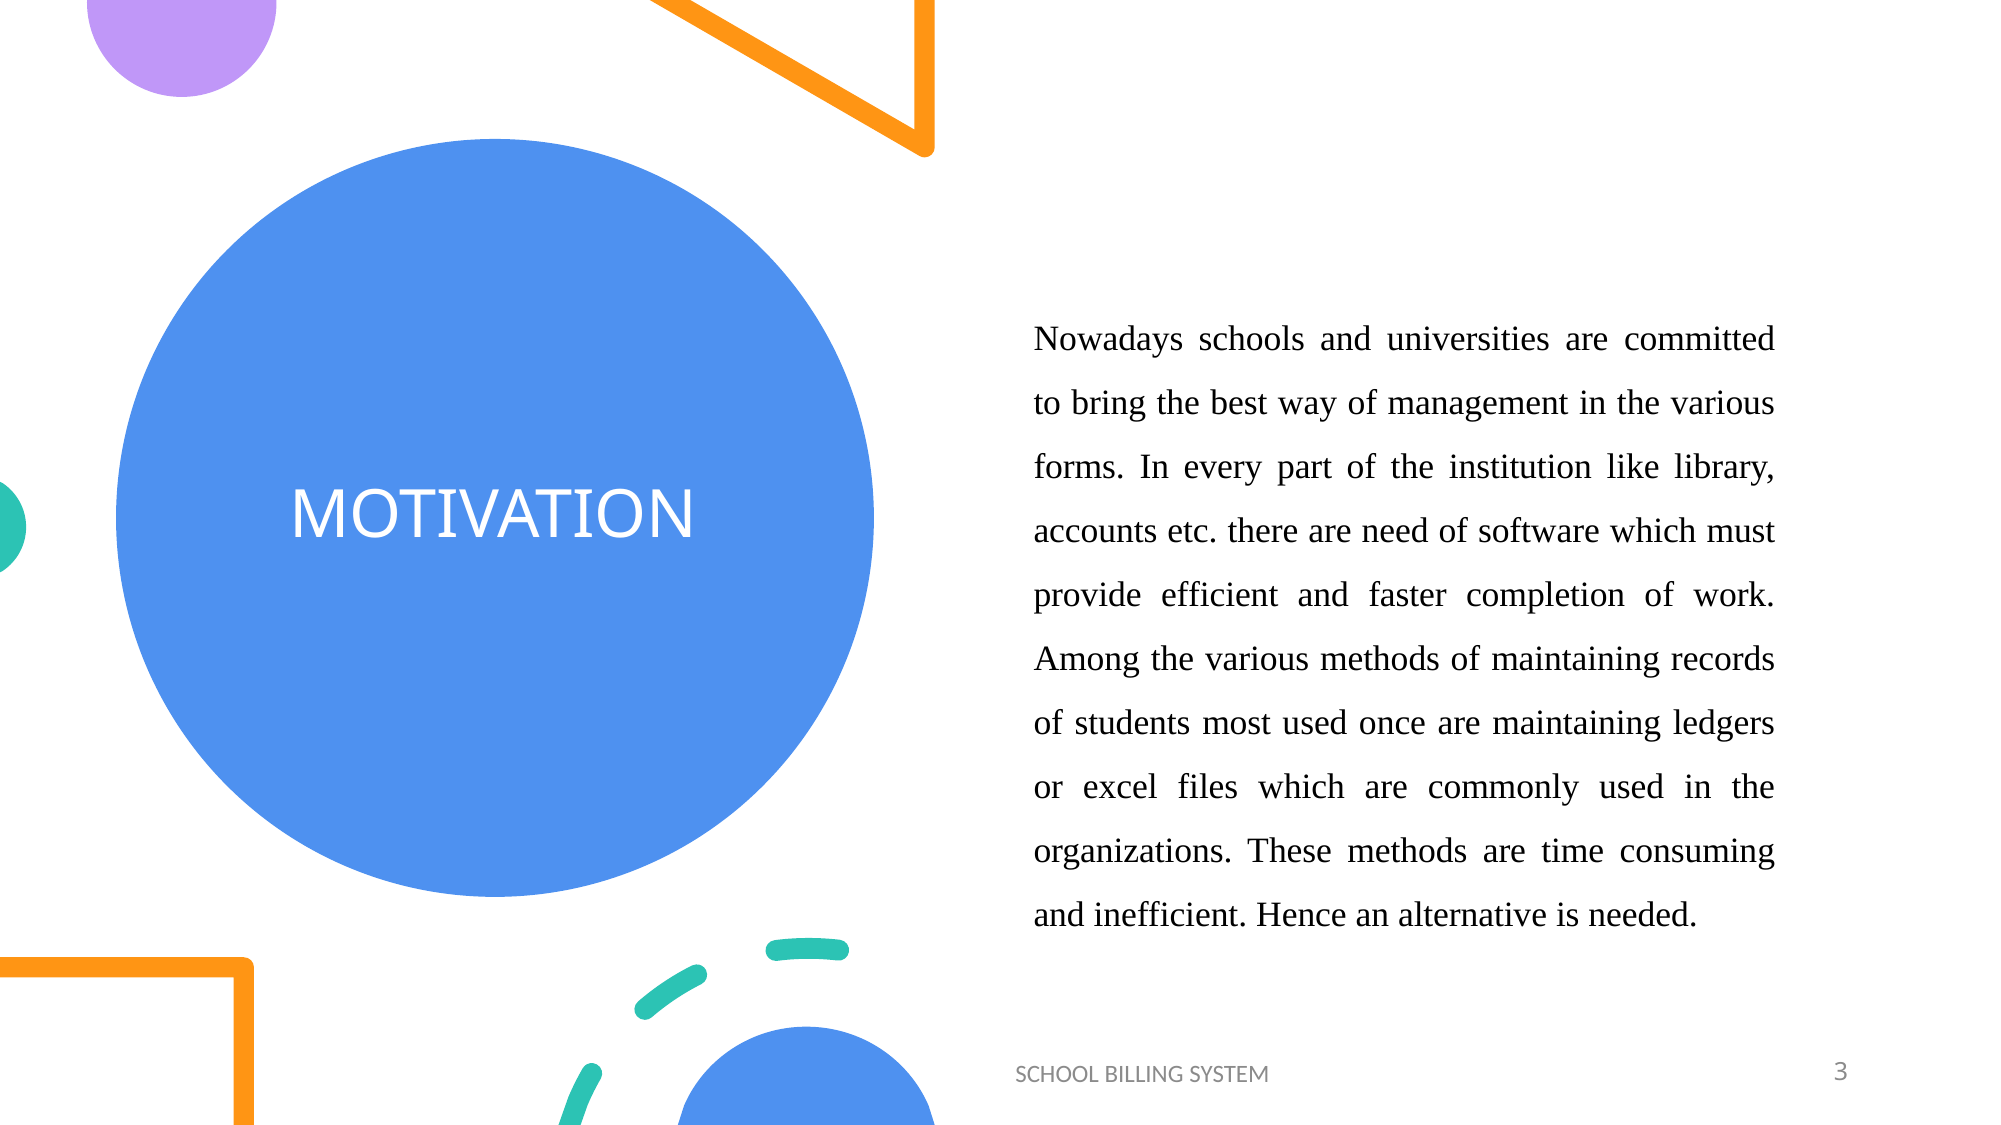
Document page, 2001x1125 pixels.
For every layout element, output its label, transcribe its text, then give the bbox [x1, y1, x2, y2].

title MOTIVATION [228, 161, 759, 870]
footer SCHOOL BILLING SYSTEM [1000, 1042, 1676, 1103]
slide_number 3 [1723, 1042, 1863, 1103]
list Nowadays schools and universities are committed to bring the best way of management in the various forms. In every part of the institution like library, accounts etc. there are need of software which must provide efficient and faster completion of work. Among the various methods of maintaining records of students most used once are maintaining ledgers or excel files which are commonly used in the organizations. These methods are time consuming and inefficient. Hence an alternative is needed. [1018, 229, 1791, 1006]
